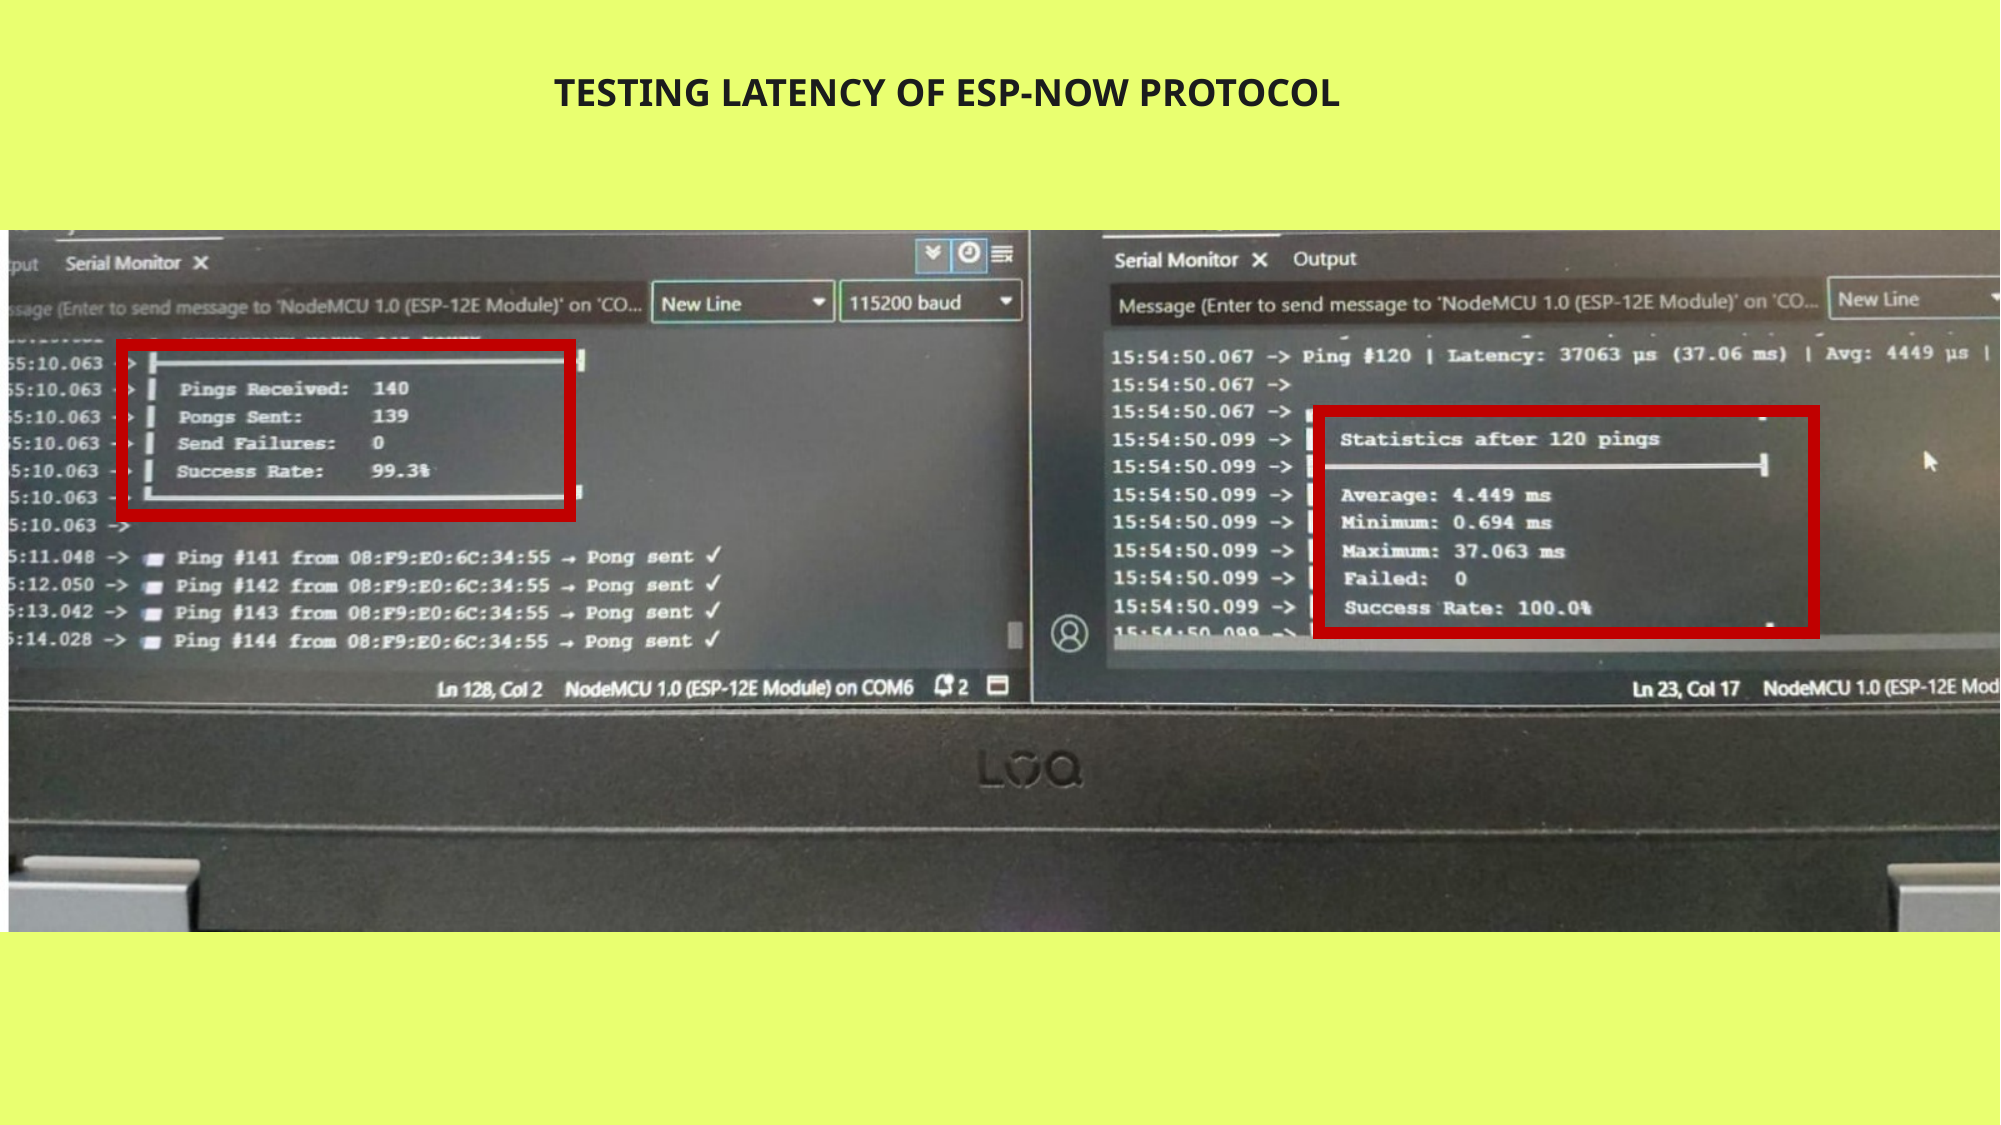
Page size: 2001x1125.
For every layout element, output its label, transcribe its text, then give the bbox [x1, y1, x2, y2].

picture [0, 230, 2000, 932]
text_box TESTING LATENCY OF ESP-NOW PROTOCOL [539, 61, 1461, 121]
